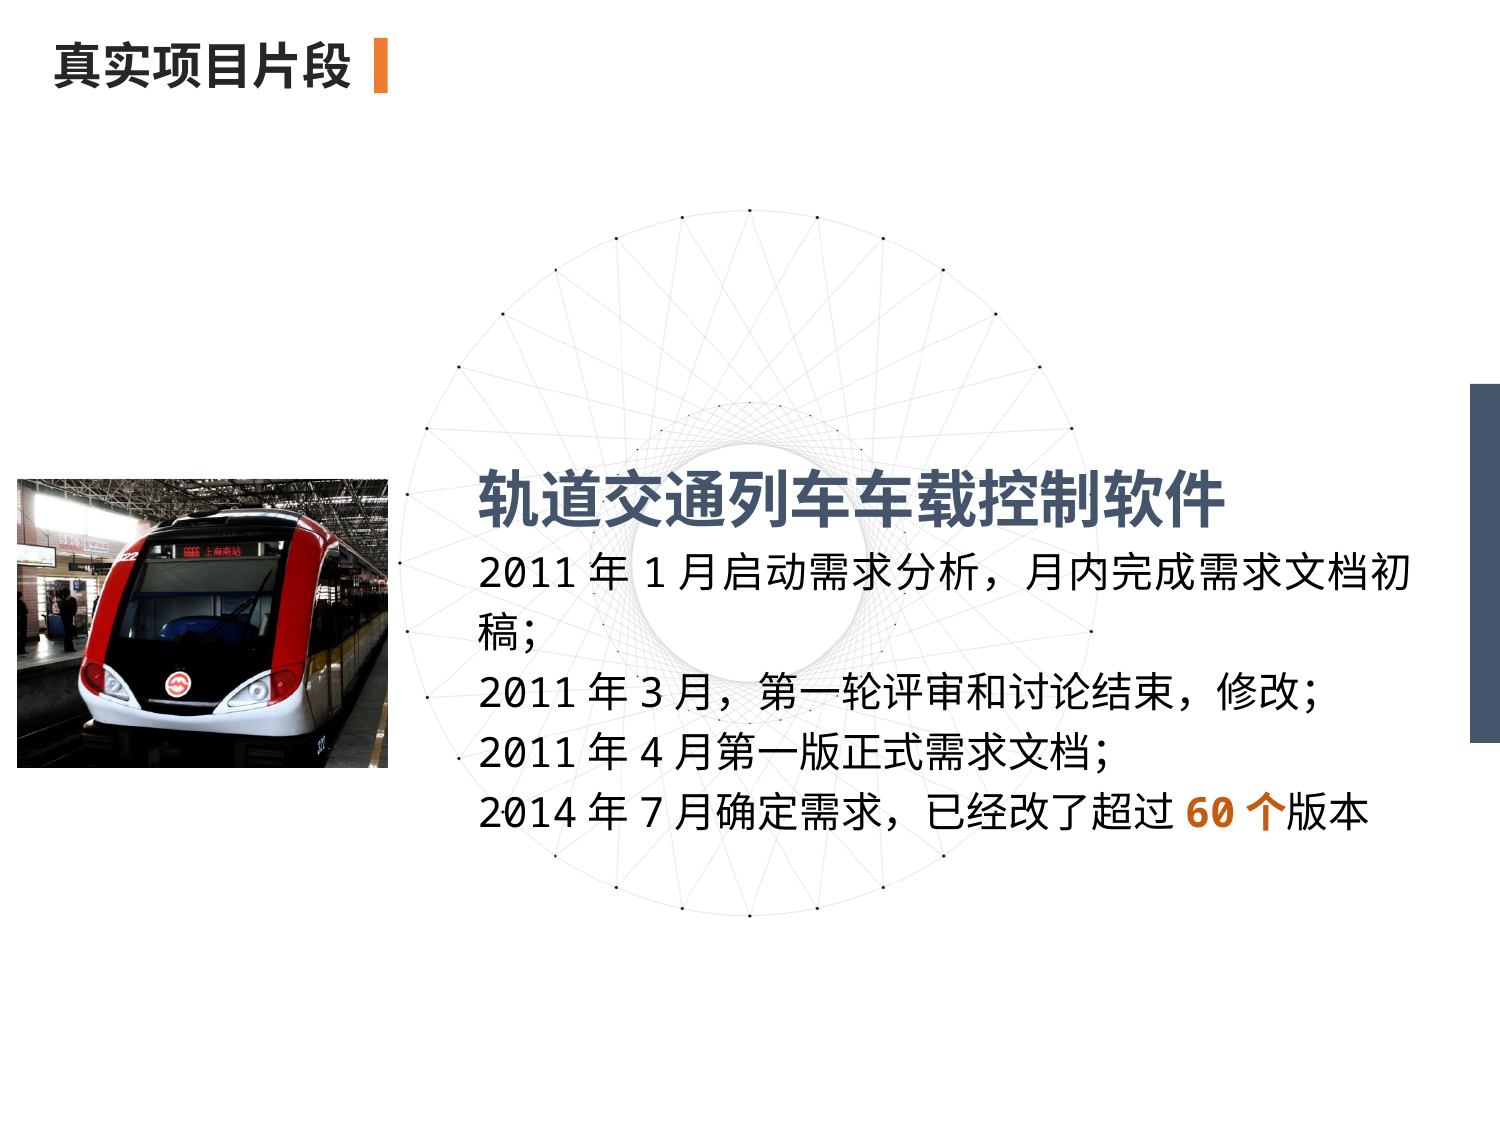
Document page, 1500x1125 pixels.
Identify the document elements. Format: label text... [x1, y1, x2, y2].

text_box 轨道交通列车车载控制软件 2011年1月启动需求分析，月内完成需求文档初稿； 2011年3月，第一轮评审和讨论结束，修改； 2011年4月第一版正式需求文档； 2014年7月确定需求，已经改了超过60个版本 [387, 460, 1428, 843]
picture [17, 478, 388, 769]
picture [403, 193, 1106, 460]
text_box 真实项目片段 [37, 27, 368, 103]
text_box [1469, 383, 1500, 744]
text_box [373, 37, 389, 94]
picture [517, 843, 992, 932]
